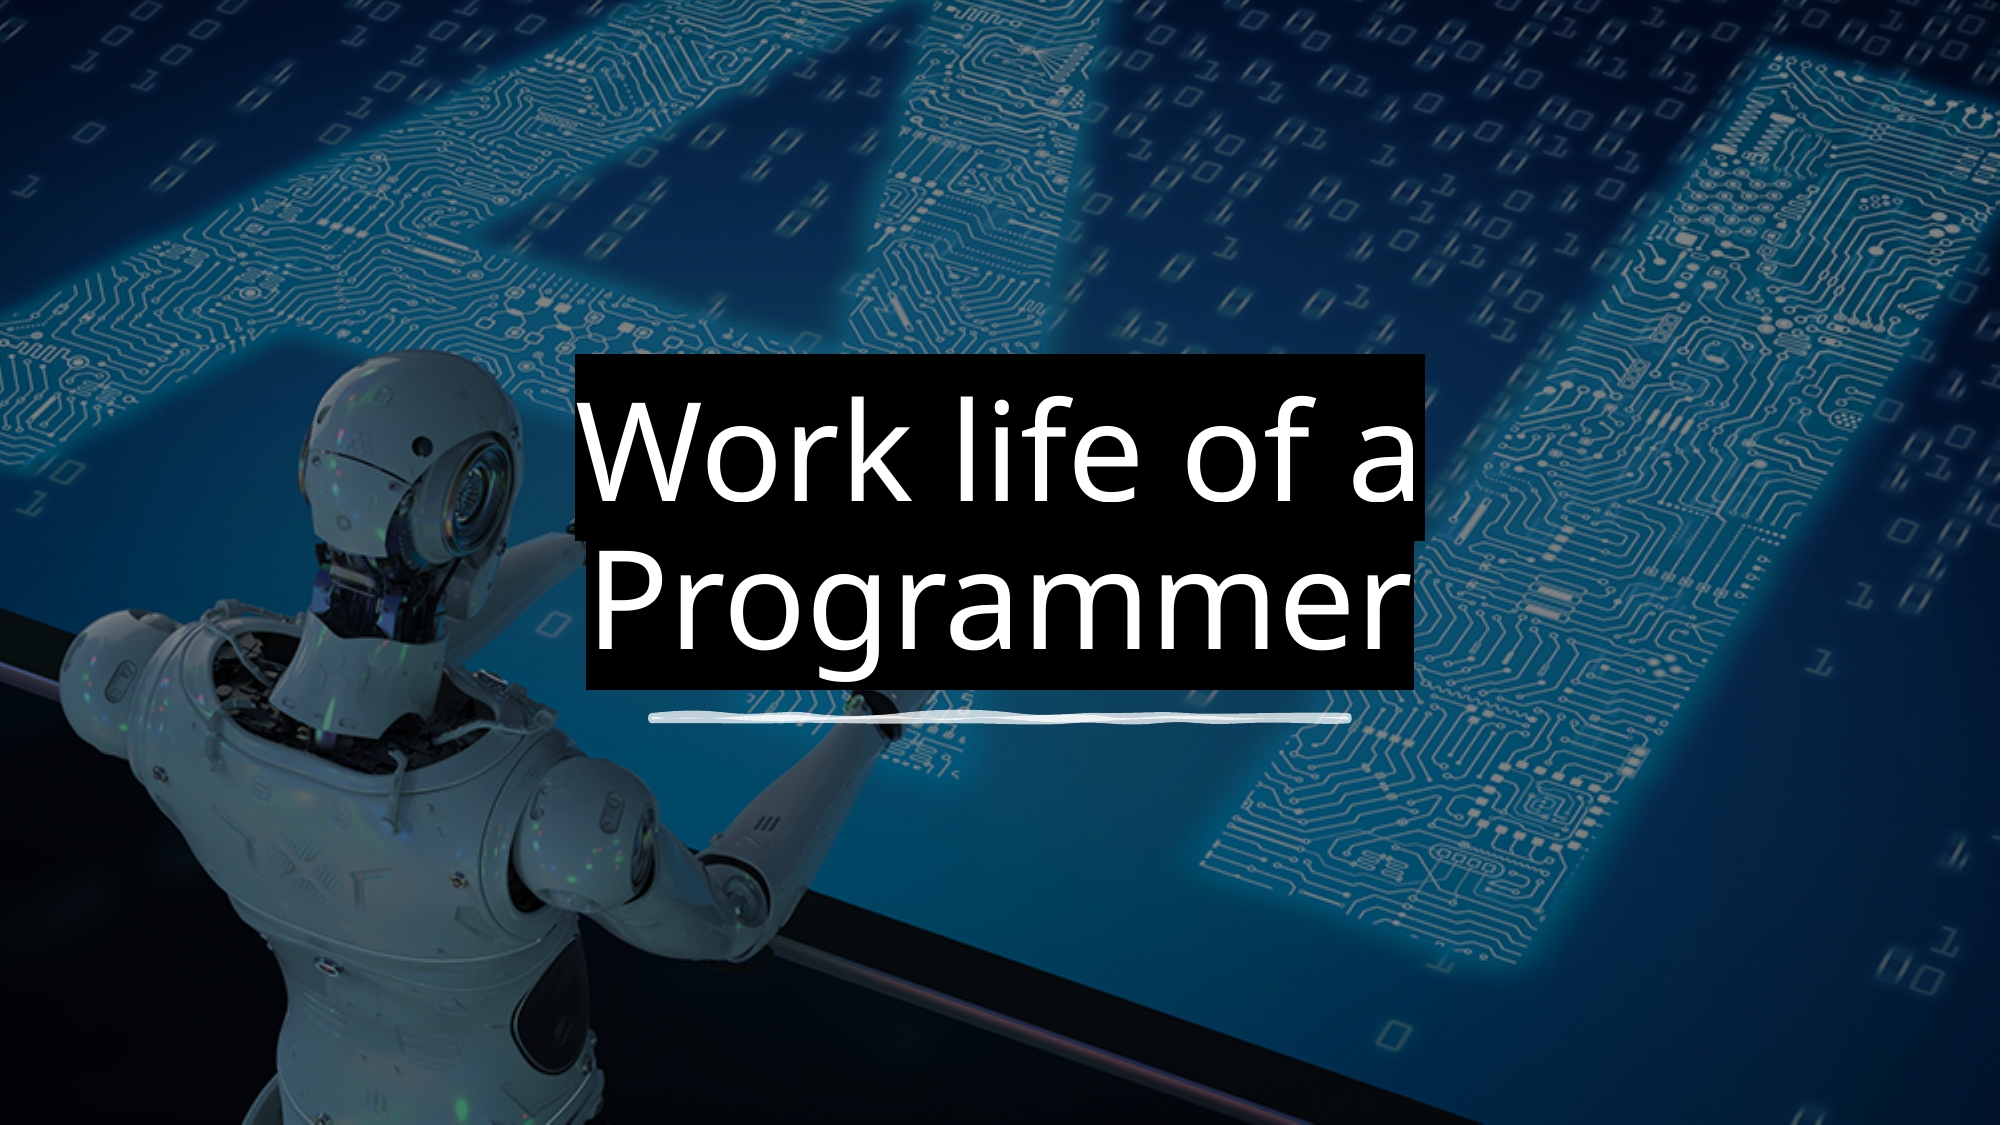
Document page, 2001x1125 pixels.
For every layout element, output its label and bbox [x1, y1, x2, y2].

list [0, 0, 2000, 1125]
